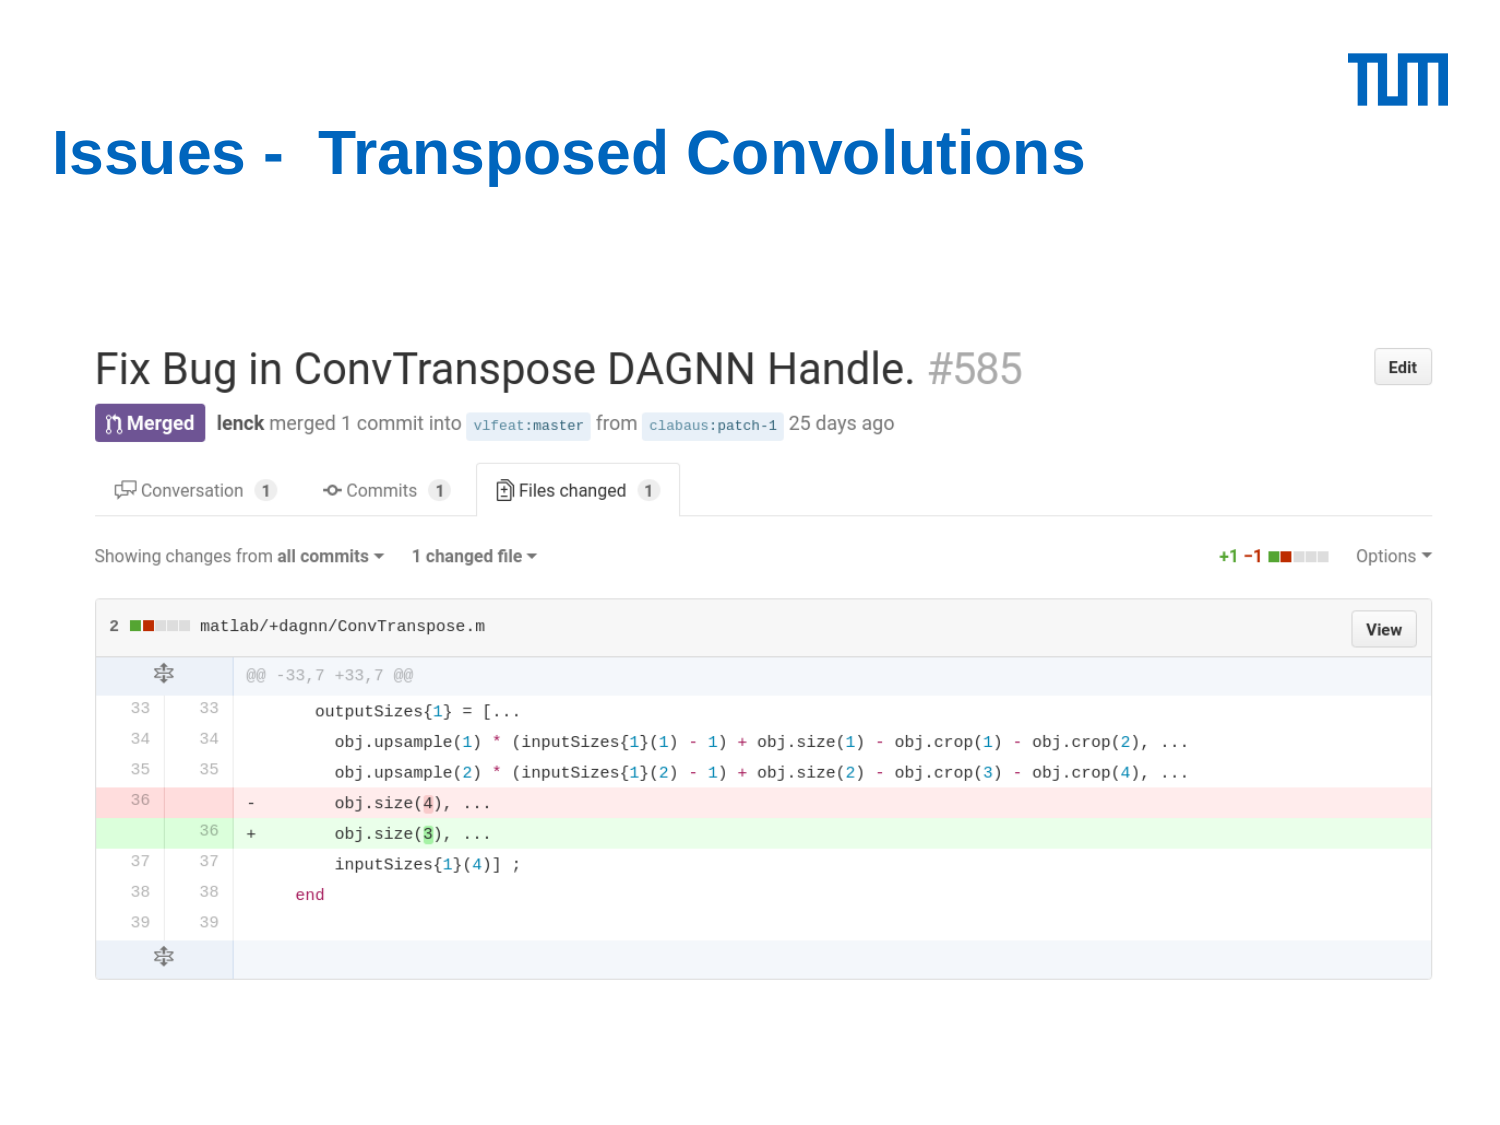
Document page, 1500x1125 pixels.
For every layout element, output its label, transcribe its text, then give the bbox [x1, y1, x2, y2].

picture [70, 336, 1453, 993]
text_box Issues - Transposed Convolutions [52, 163, 1449, 231]
